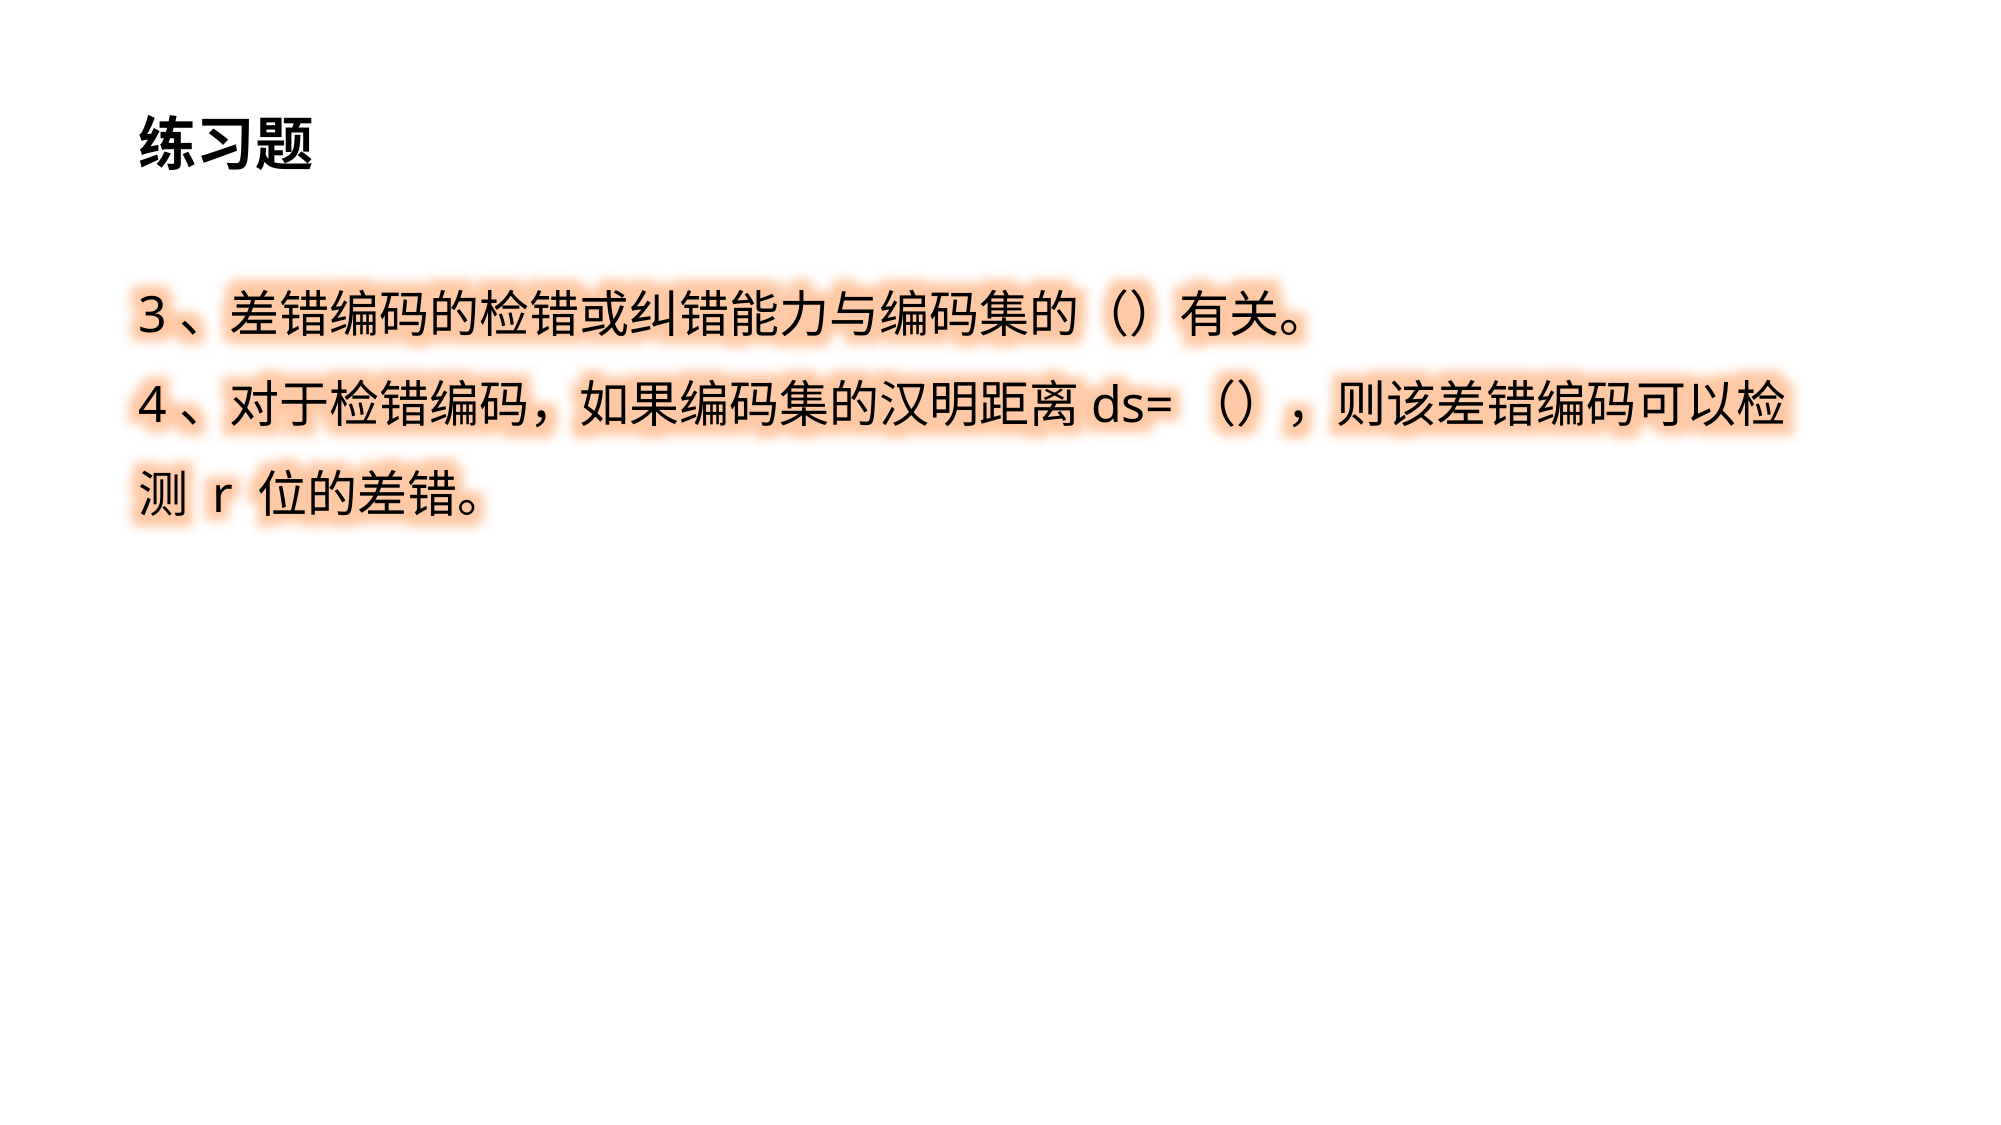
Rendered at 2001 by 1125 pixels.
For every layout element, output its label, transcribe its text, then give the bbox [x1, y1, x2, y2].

text_box 练习题 [116, 239, 1847, 816]
text_box 练习题 [120, 97, 1568, 187]
text_box ALOHA系统的一般模型 [120, 243, 1843, 812]
text_box 3、差错编码的检错或纠错能力与编码集的（）有关。 4、对于检错编码，如果编码集的汉明距离ds=（），则该差错编码可以检测 r 位的差错。 [120, 243, 1839, 808]
